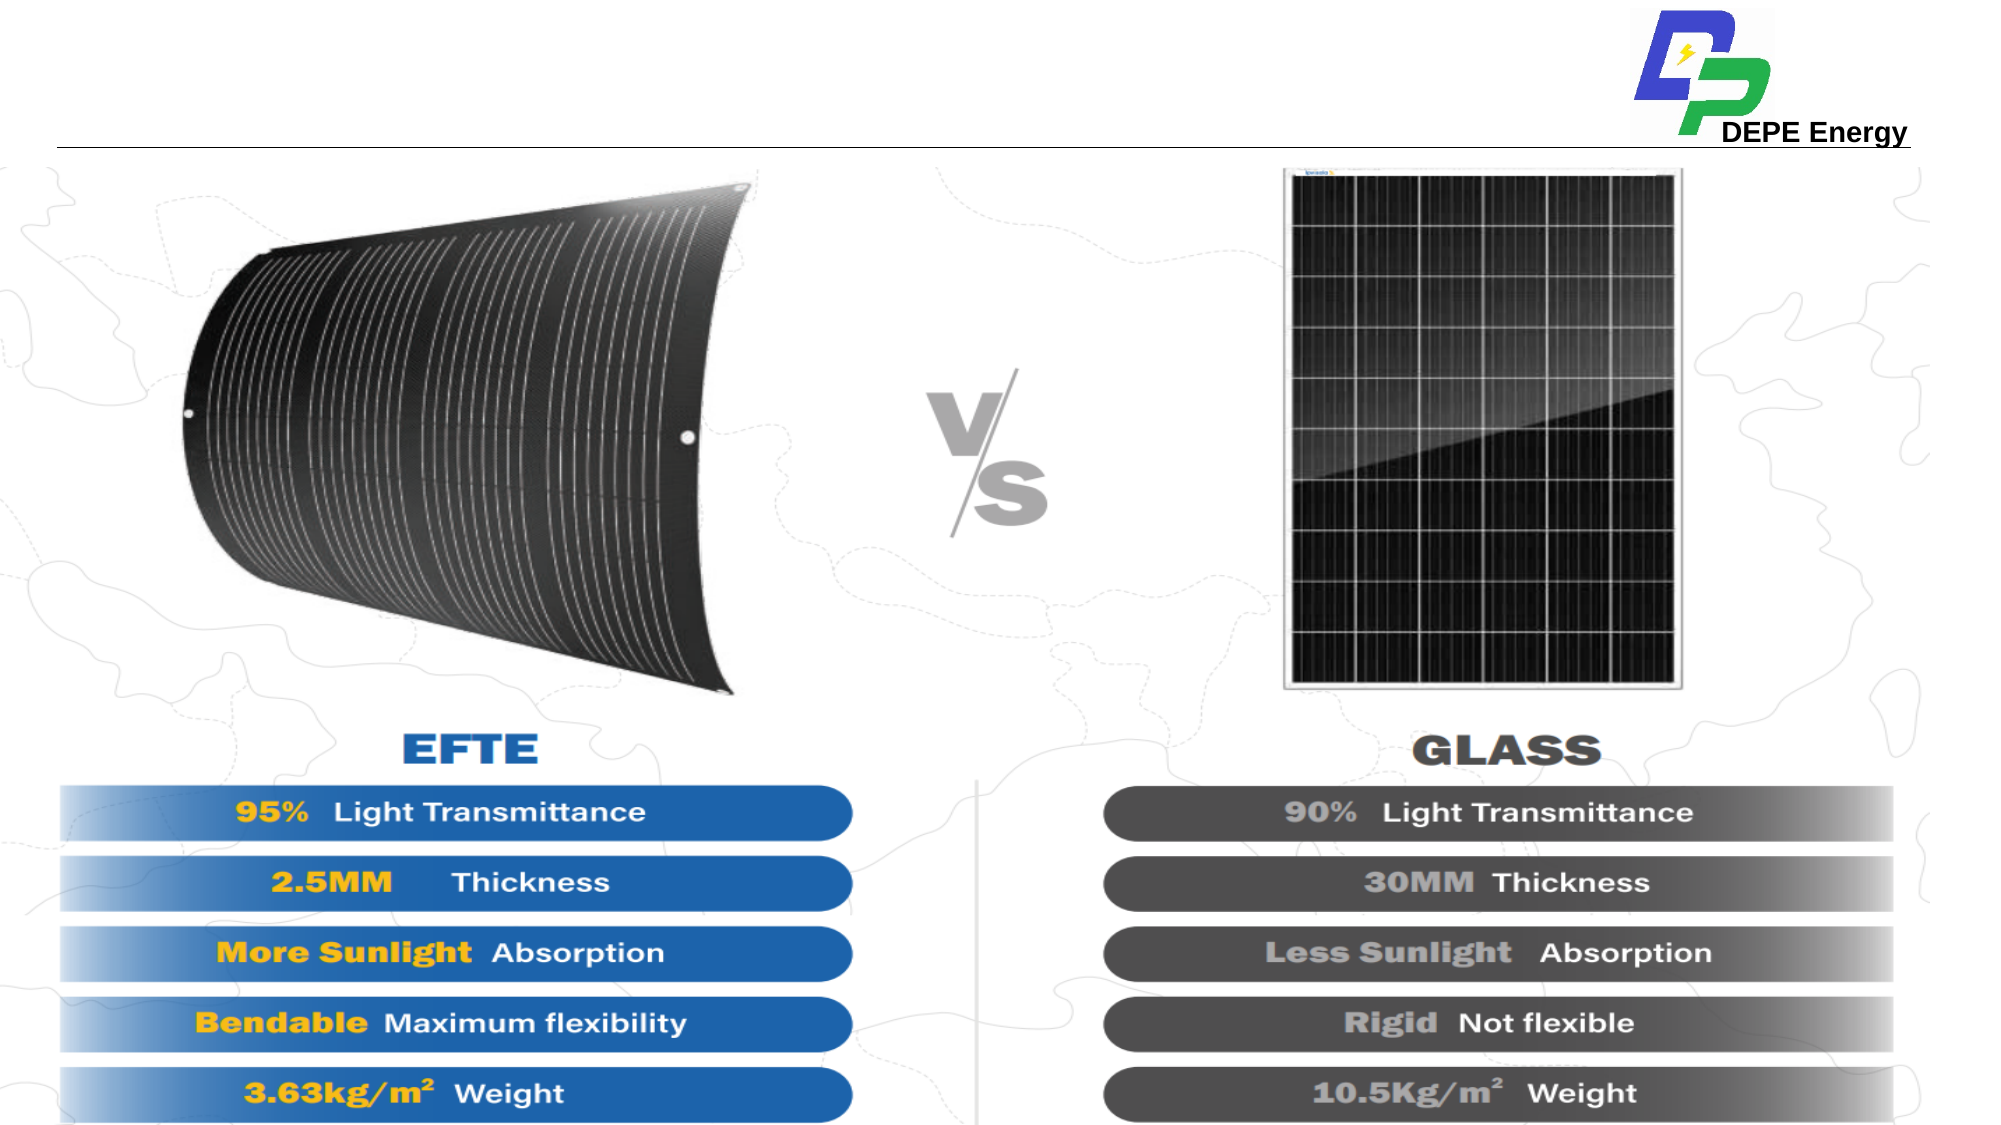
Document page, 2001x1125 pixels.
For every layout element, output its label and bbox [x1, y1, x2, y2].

picture [1630, 8, 1775, 143]
picture [1767, 125, 1775, 132]
picture [0, 167, 1930, 1125]
